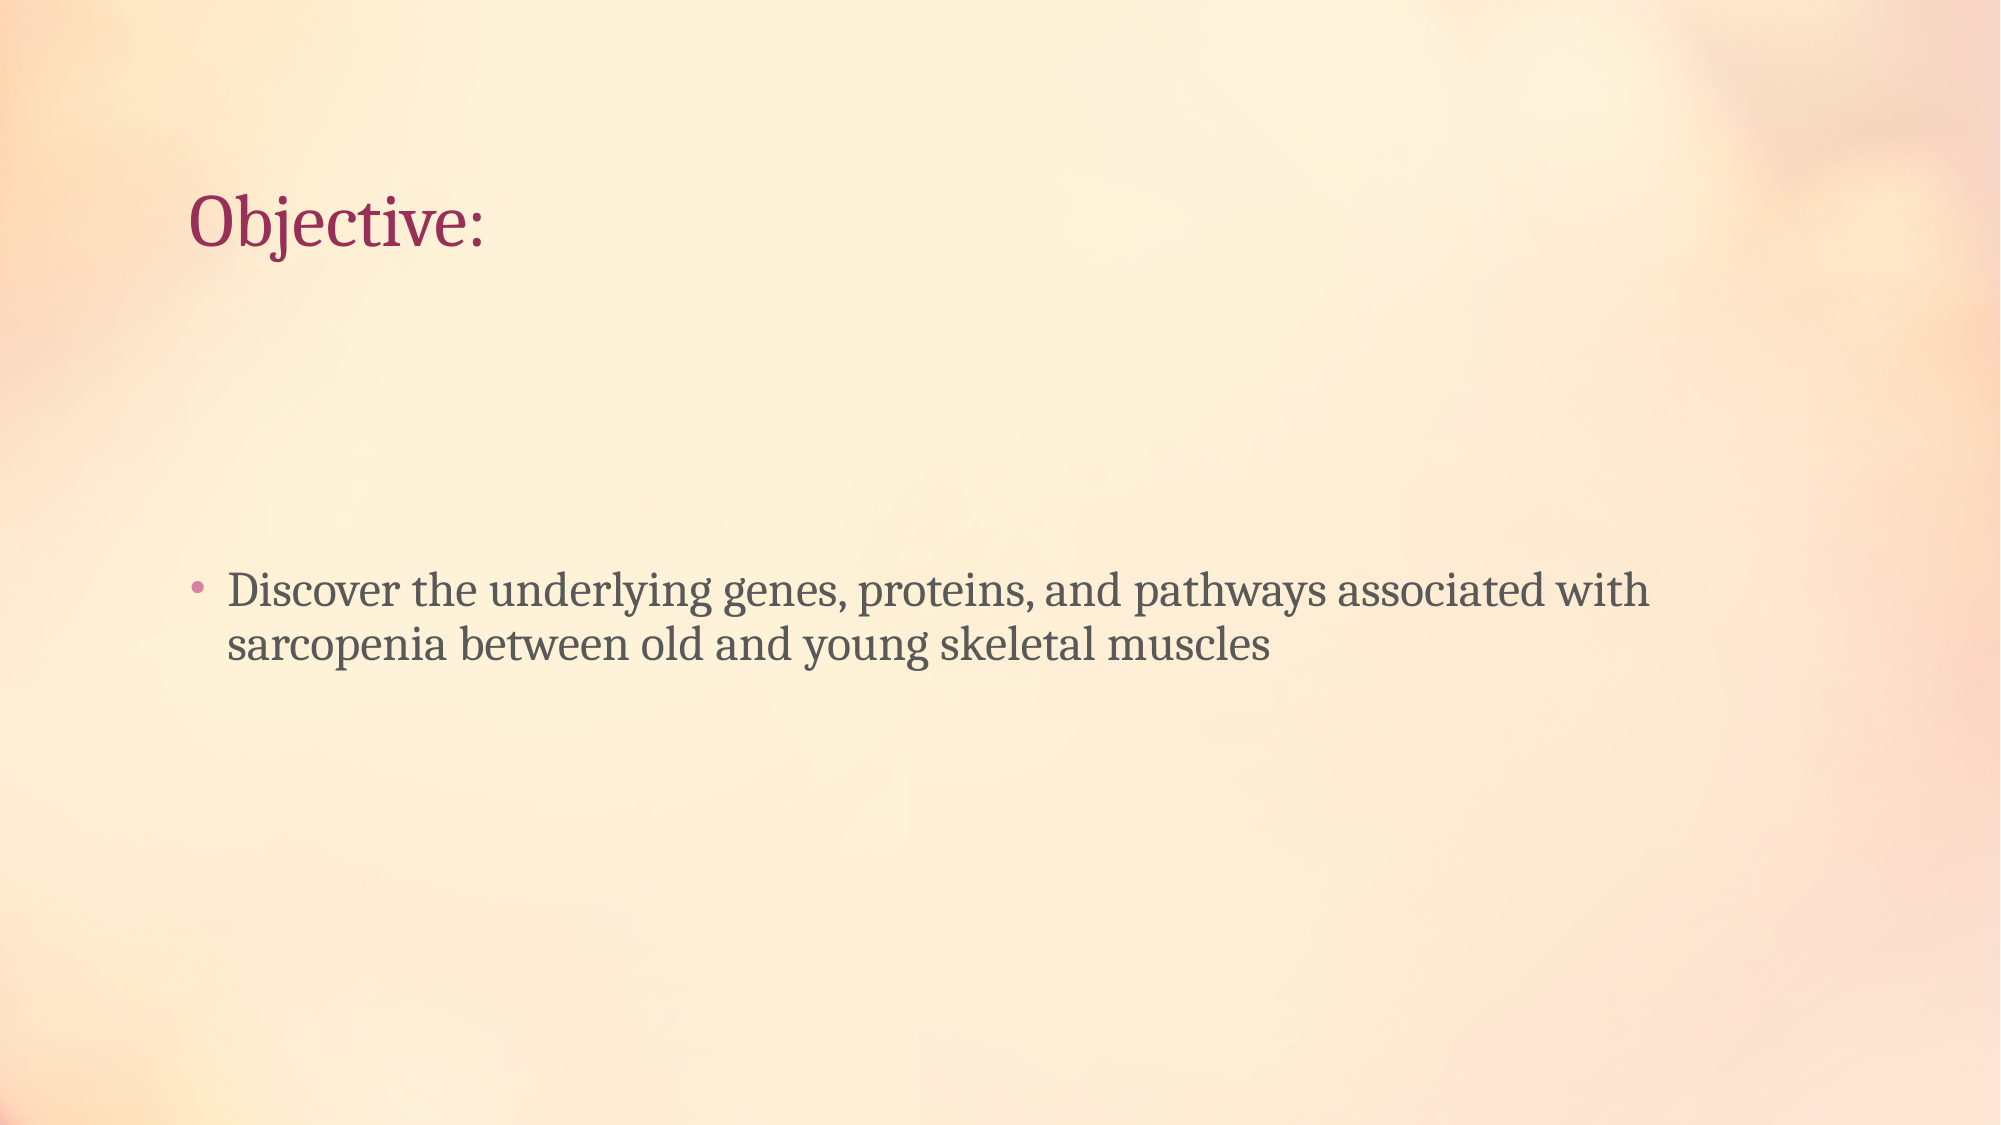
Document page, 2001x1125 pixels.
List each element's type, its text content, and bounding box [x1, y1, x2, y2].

picture [0, 0, 2001, 1125]
list Discover the underlying genes, proteins, and pathways associated with sarcopenia between old and young skeletal muscles [174, 312, 1825, 1013]
title Objective: [174, 75, 1825, 271]
